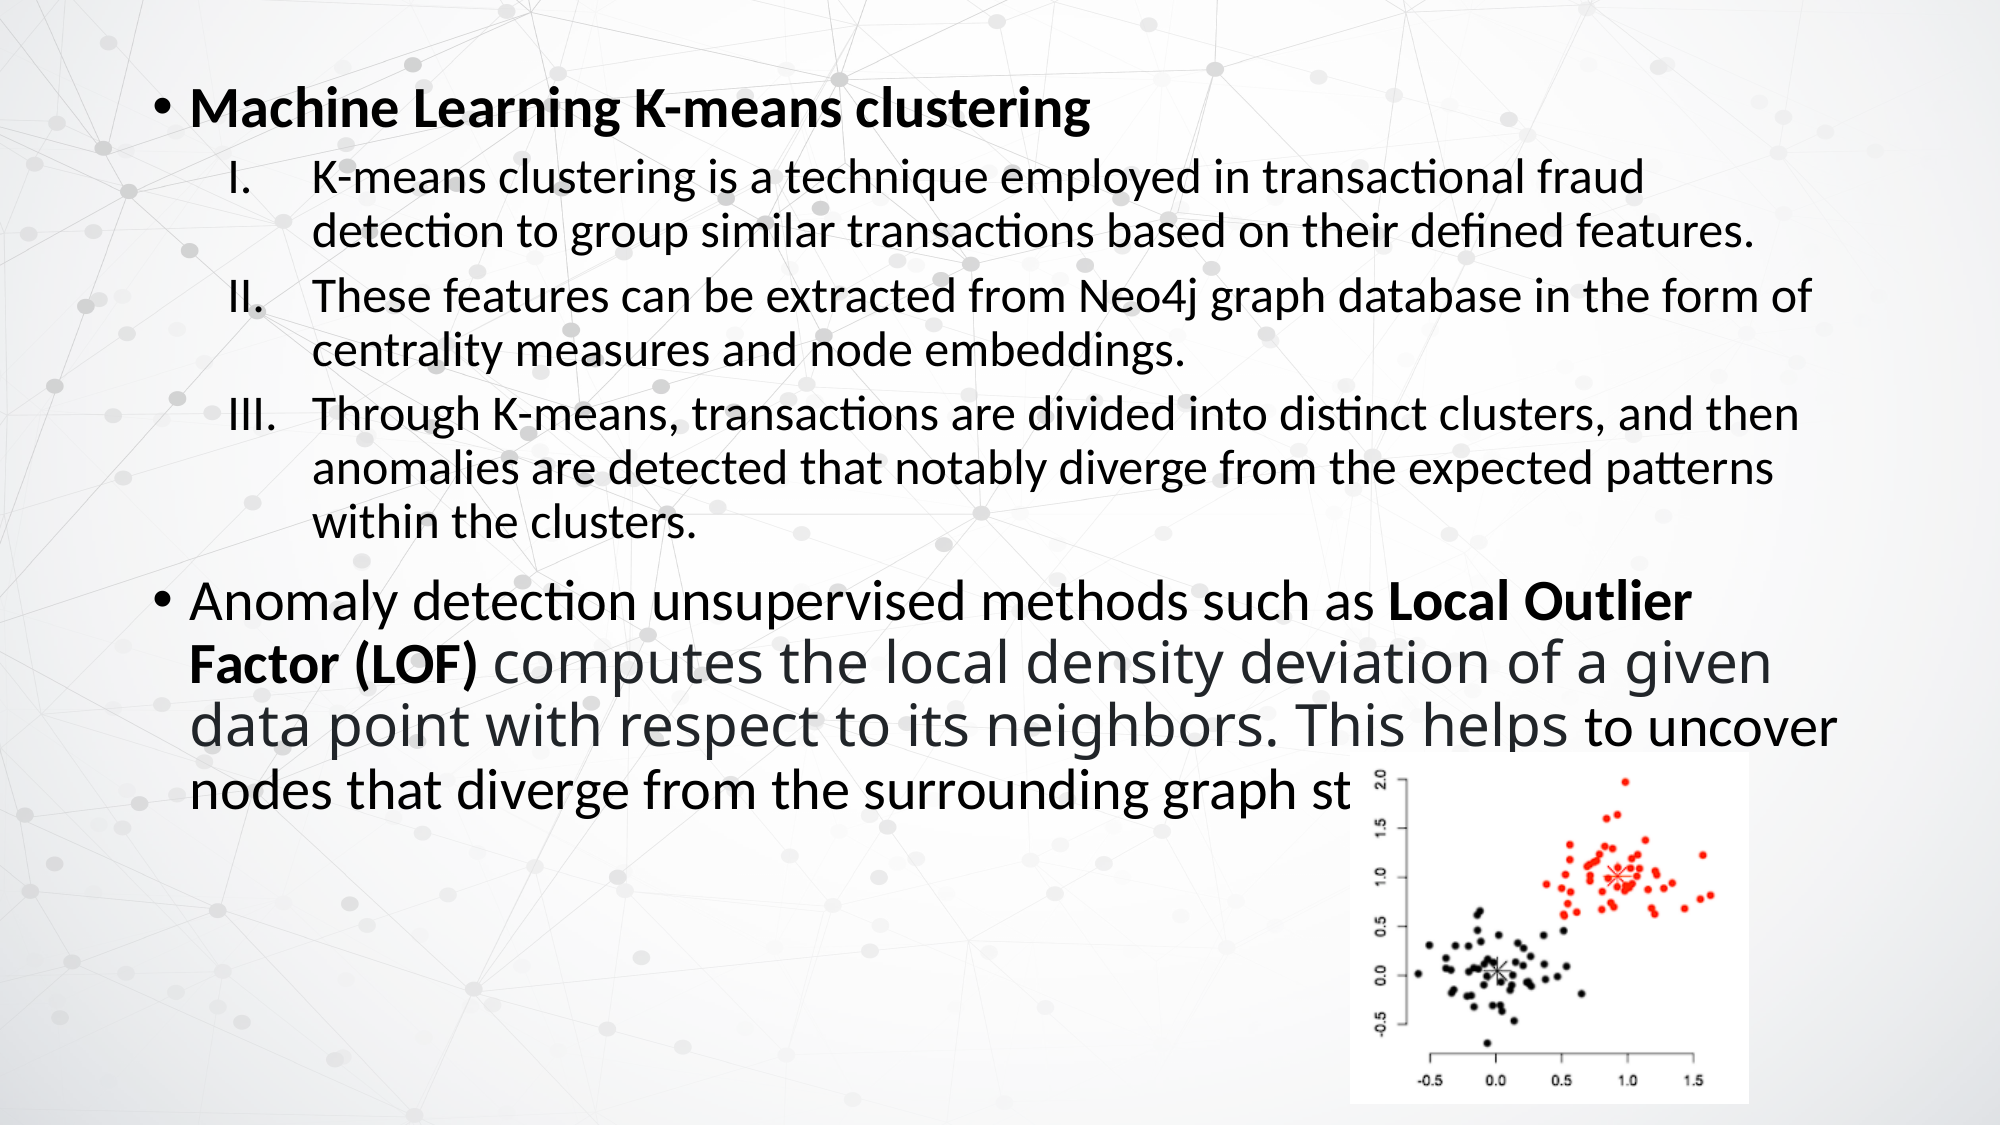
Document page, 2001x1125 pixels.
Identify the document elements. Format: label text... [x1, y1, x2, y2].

list Machine Learning K-means clustering K-means clustering is a technique employed in transactional fraud detection to group similar transactions based on their defined features. These features can be extracted from Neo4j graph database in the form of centrality measures and node embeddings. Through K-means, transactions are divided into distinct clusters, and then anomalies are detected that notably diverge from the expected patterns within the clusters. Anomaly detection unsupervised methods such as Local Outlier Factor (LOF) computes the local density deviation of a given data point with respect to its neighbors. This helps to uncover nodes that diverge from the surrounding graph structure. [137, 69, 1863, 1014]
picture [1350, 752, 1749, 1104]
